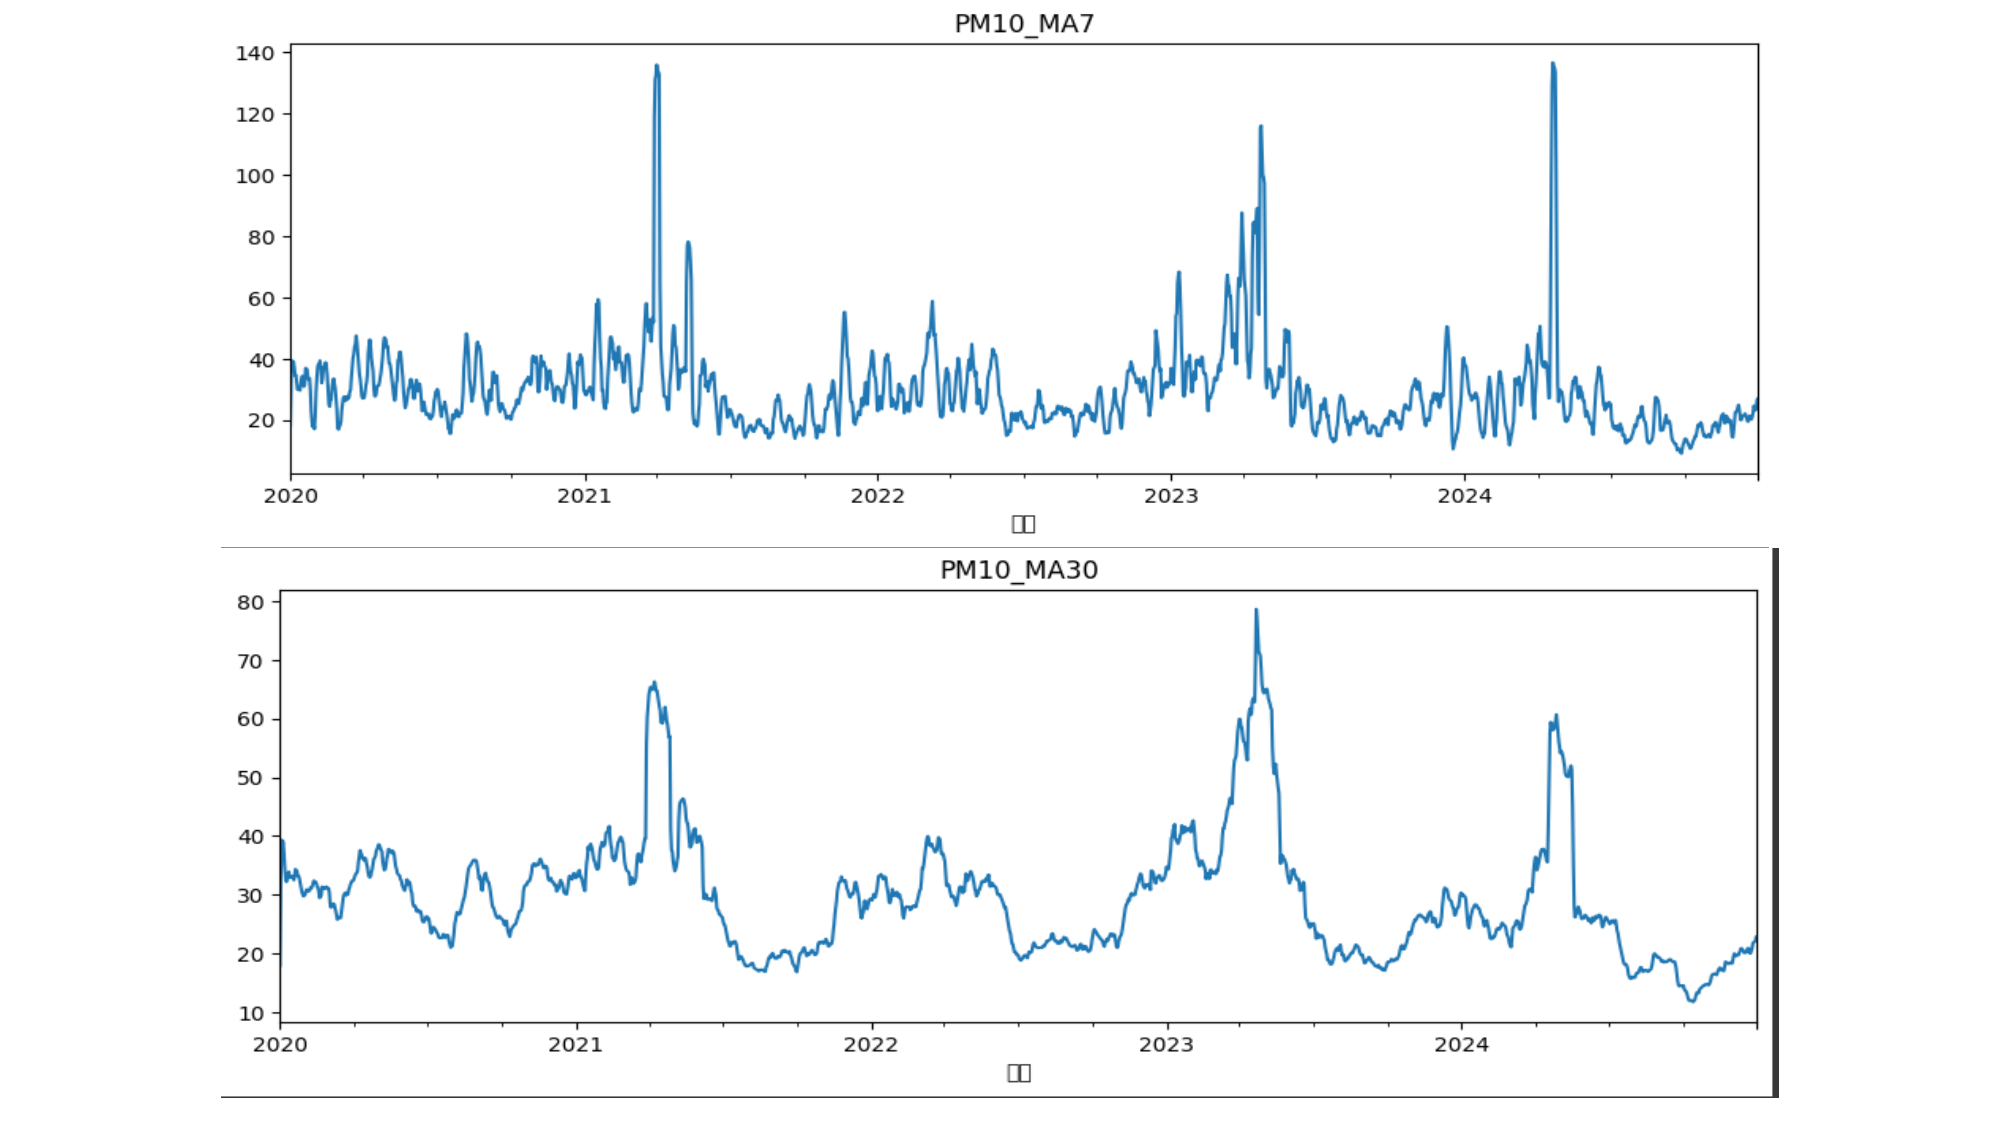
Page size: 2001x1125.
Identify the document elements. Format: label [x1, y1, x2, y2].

picture [220, 0, 1780, 1099]
